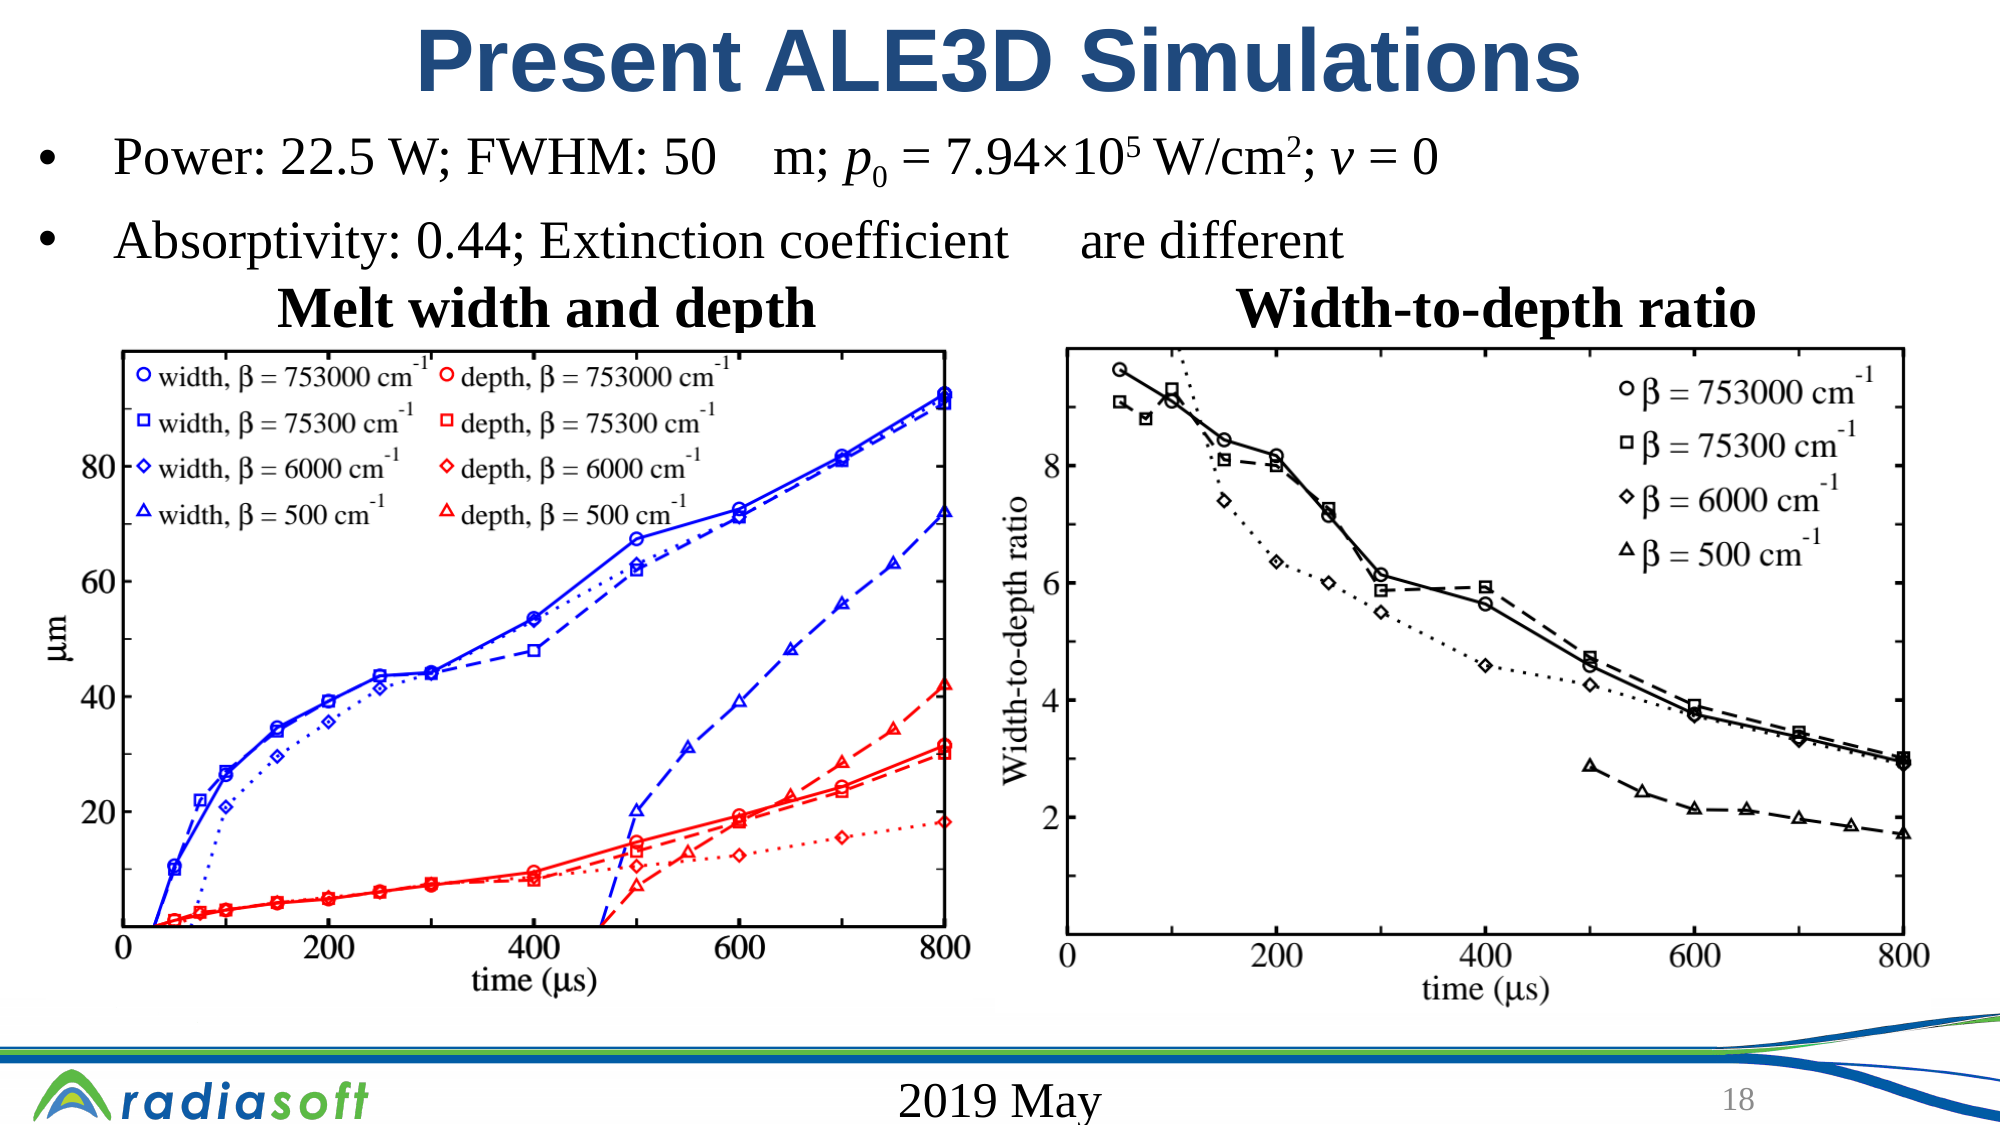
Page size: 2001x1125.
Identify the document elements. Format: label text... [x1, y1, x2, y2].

slide_number 18 [1678, 1067, 1771, 1125]
text_box Melt width and depth [263, 262, 833, 331]
text_box Width-to-depth ratio [1220, 262, 1774, 331]
picture [0, 333, 2000, 1125]
list Power: 22.5 W; FWHM: 50 𝜇m; p0 = 7.94×105 W/cm2; v = 0 Absorptivity: 0.44; Extinction coefficient 𝛽 are different [23, 112, 1977, 334]
title Present ALE3D Simulations [0, 0, 2000, 113]
